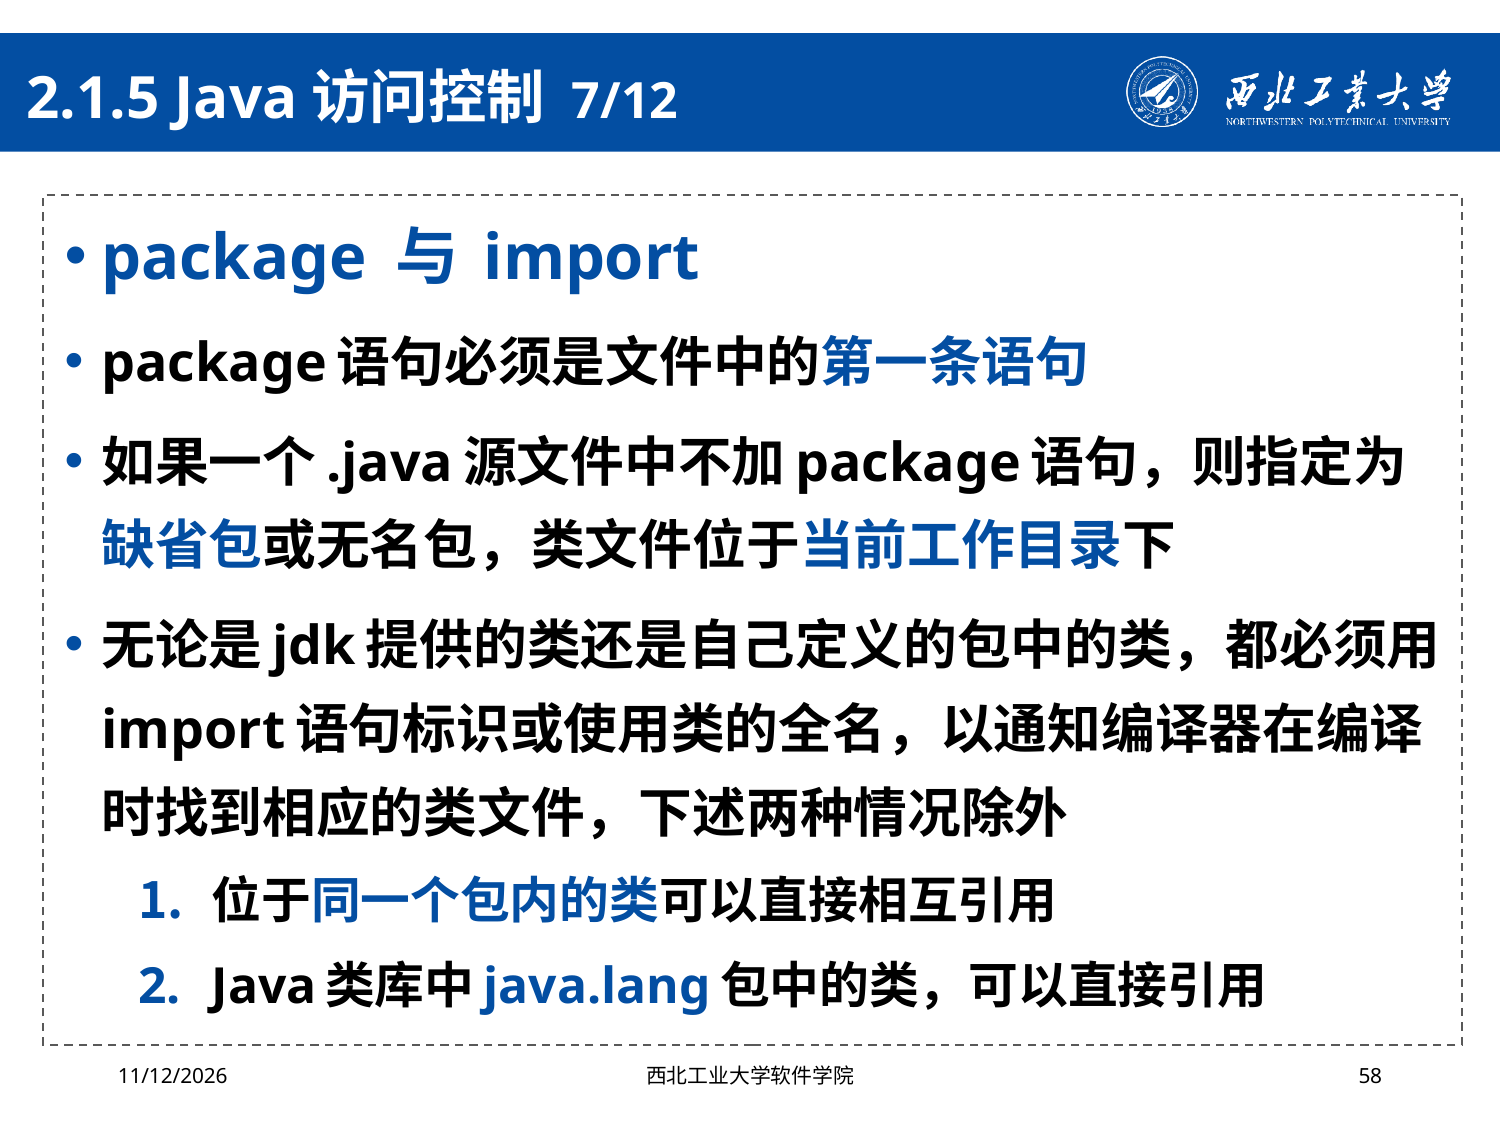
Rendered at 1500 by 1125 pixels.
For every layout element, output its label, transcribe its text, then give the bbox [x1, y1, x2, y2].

picture [1226, 68, 1451, 125]
picture [1126, 56, 1198, 127]
title 2.1.5 Java访问控制 7/12 [11, 49, 1115, 149]
list package 与 import package语句必须是文件中的第一条语句 如果一个.java源文件中不加package语句，则指定为缺省包或无名包，类文件位于当前工作目录下 无论是jdk提供的类还是自己定义的包中的类，都必须用import语句标识或使用类的全名，以通知编译器在编译时找到相应的类文件，下述两种情况除外 位于同一个包内的类可以直接相互引用 Java类库中java.lang包中的类，可以直接引用 [49, 201, 1457, 1036]
footer 西北工业大学软件学院 [496, 1055, 1004, 1116]
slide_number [103, 1055, 441, 1116]
slide_number 58 [1059, 1055, 1397, 1116]
